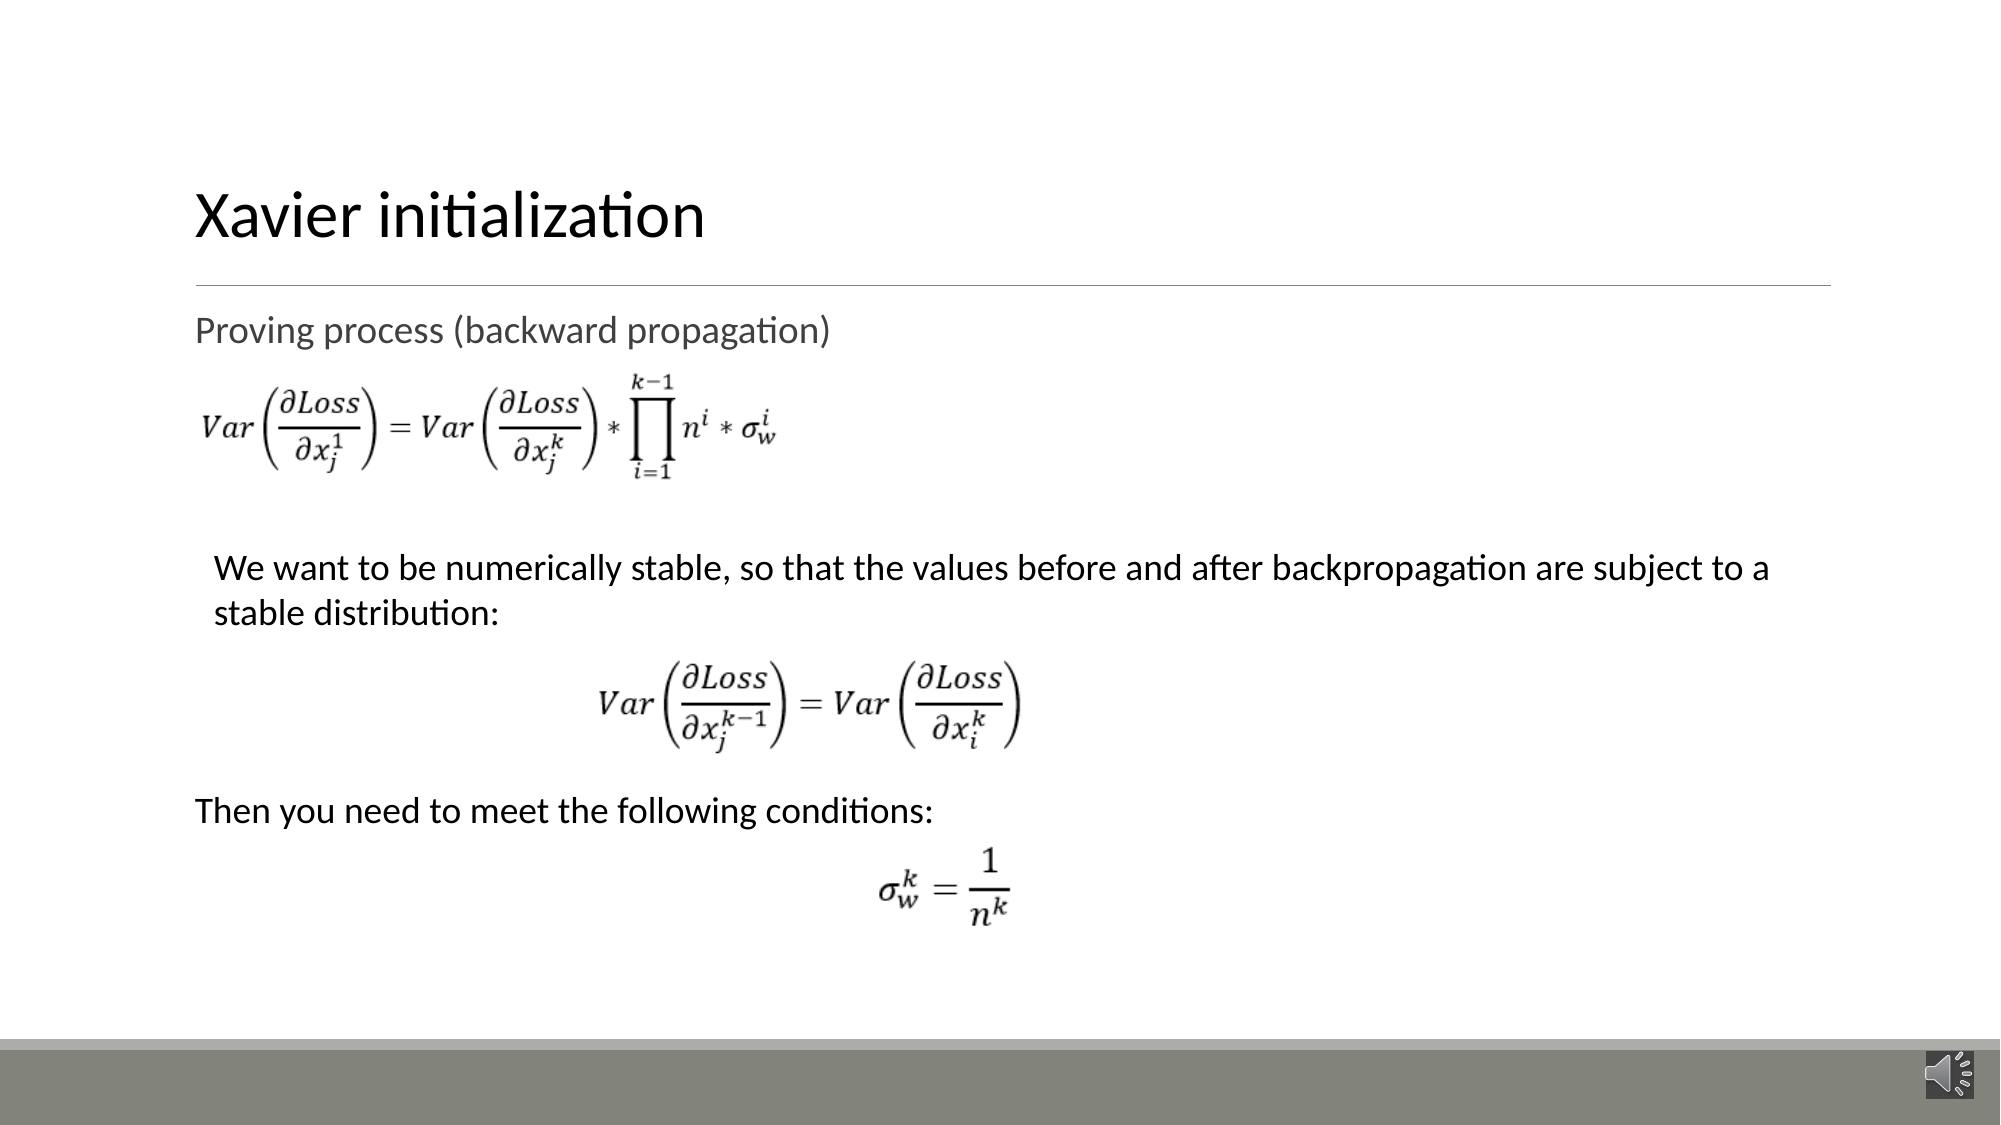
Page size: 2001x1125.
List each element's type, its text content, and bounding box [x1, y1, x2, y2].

text_box We want to be numerically stable, so that the values before and after backpropagation are subject to a stable distribution: [199, 535, 1811, 641]
picture [591, 640, 1027, 763]
list Proving process (backward propagation) [180, 302, 852, 399]
text_box Then you need to meet the following conditions: [179, 778, 1740, 838]
picture [867, 837, 1026, 938]
picture [198, 364, 794, 484]
title Xavier initialization [180, 55, 729, 259]
picture [1924, 1049, 1976, 1101]
